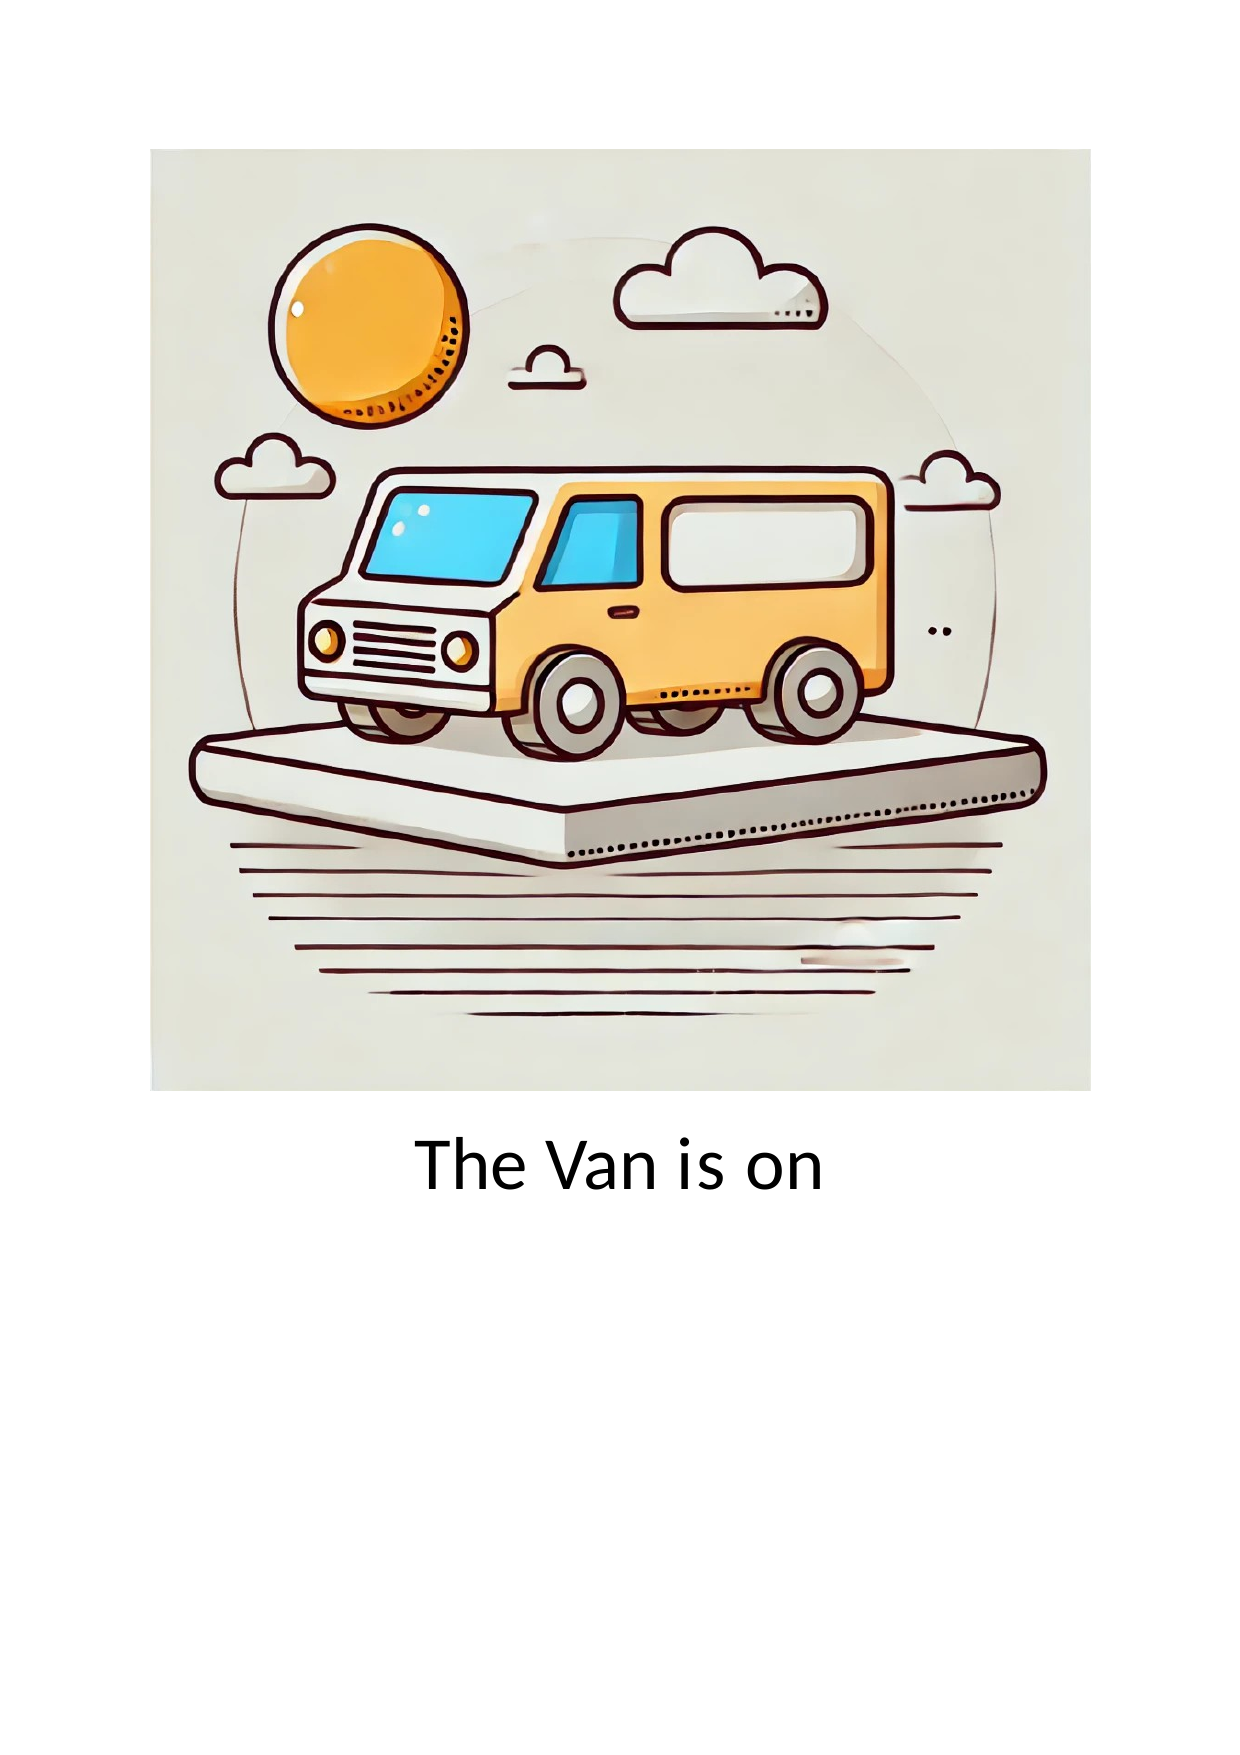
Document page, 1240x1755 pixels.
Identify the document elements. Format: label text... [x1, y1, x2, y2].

picture [149, 149, 1091, 1091]
text_box The Van is on [147, 1112, 1091, 1205]
